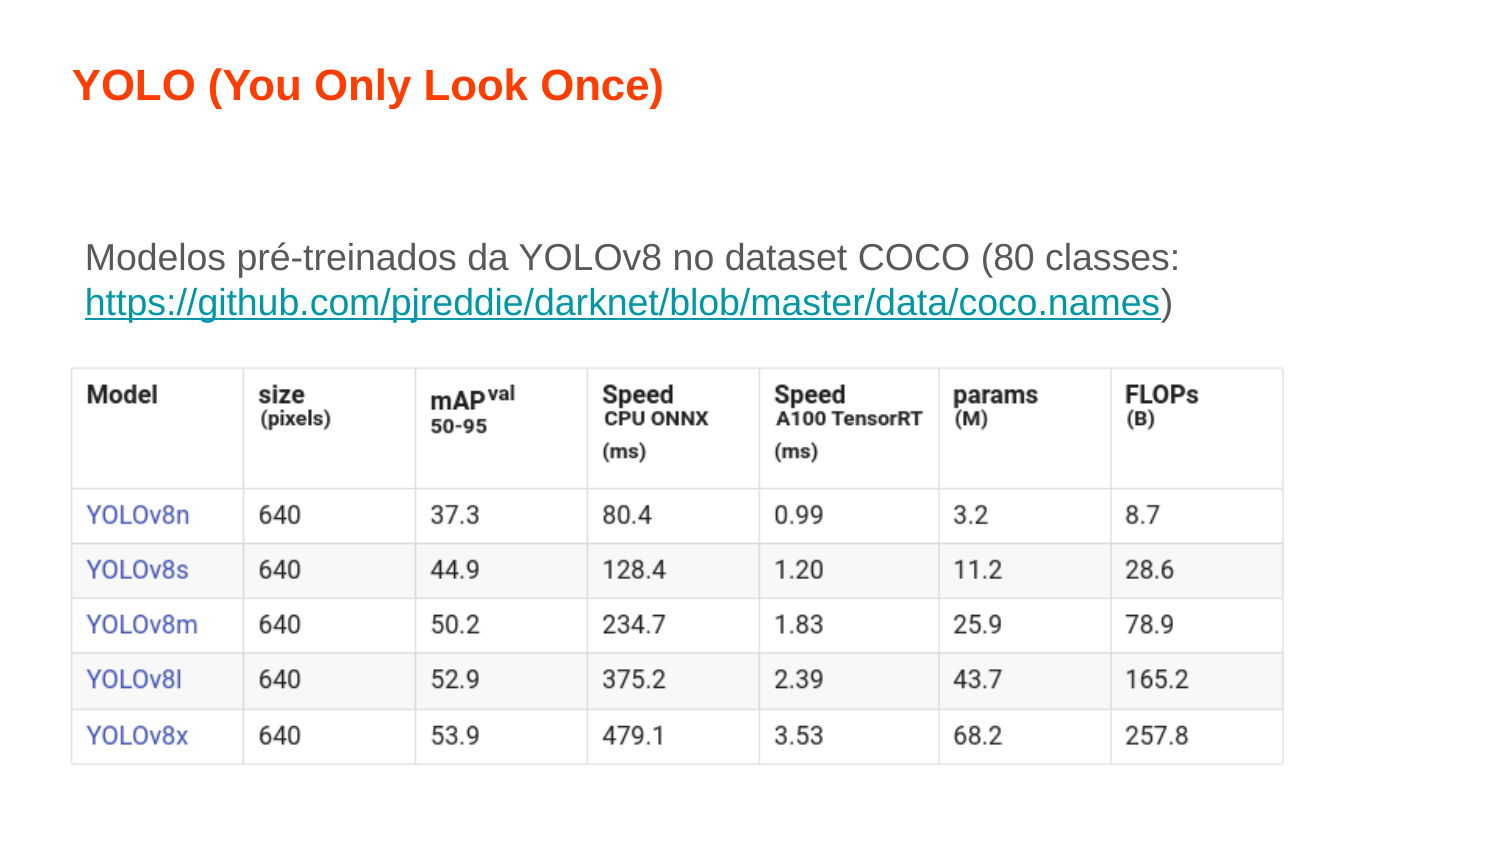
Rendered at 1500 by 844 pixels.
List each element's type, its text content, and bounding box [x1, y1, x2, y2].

text_box YOLO (You Only Look Once) [57, 41, 1440, 124]
picture [56, 352, 1298, 784]
text_box Modelos pré-treinados da YOLOv8 no dataset COCO (80 classes: https://github.com/pjreddie/darknet/blob/master/data/coco.names) [70, 218, 1493, 384]
